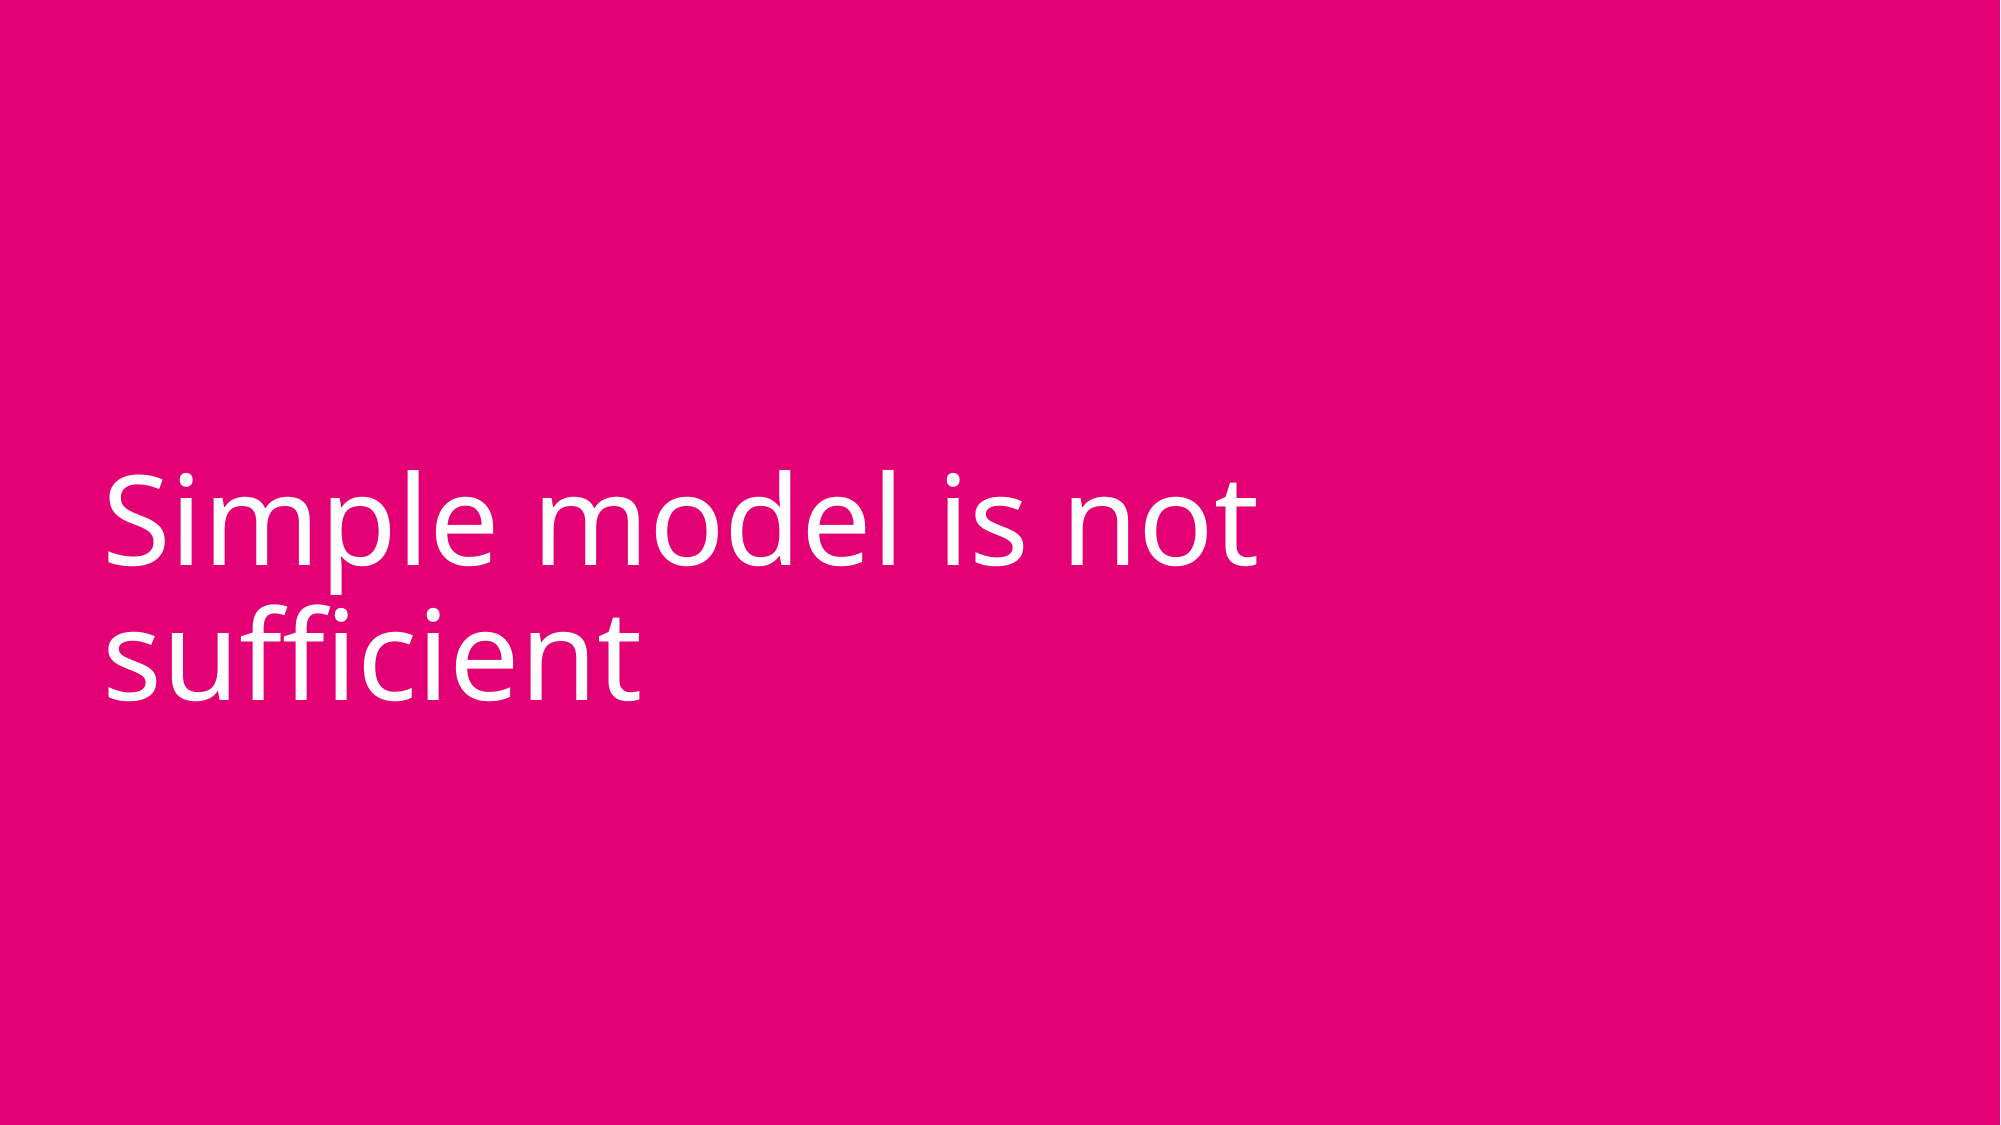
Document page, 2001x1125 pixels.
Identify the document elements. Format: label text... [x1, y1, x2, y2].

title Simple model is not sufficient [102, 326, 1756, 728]
